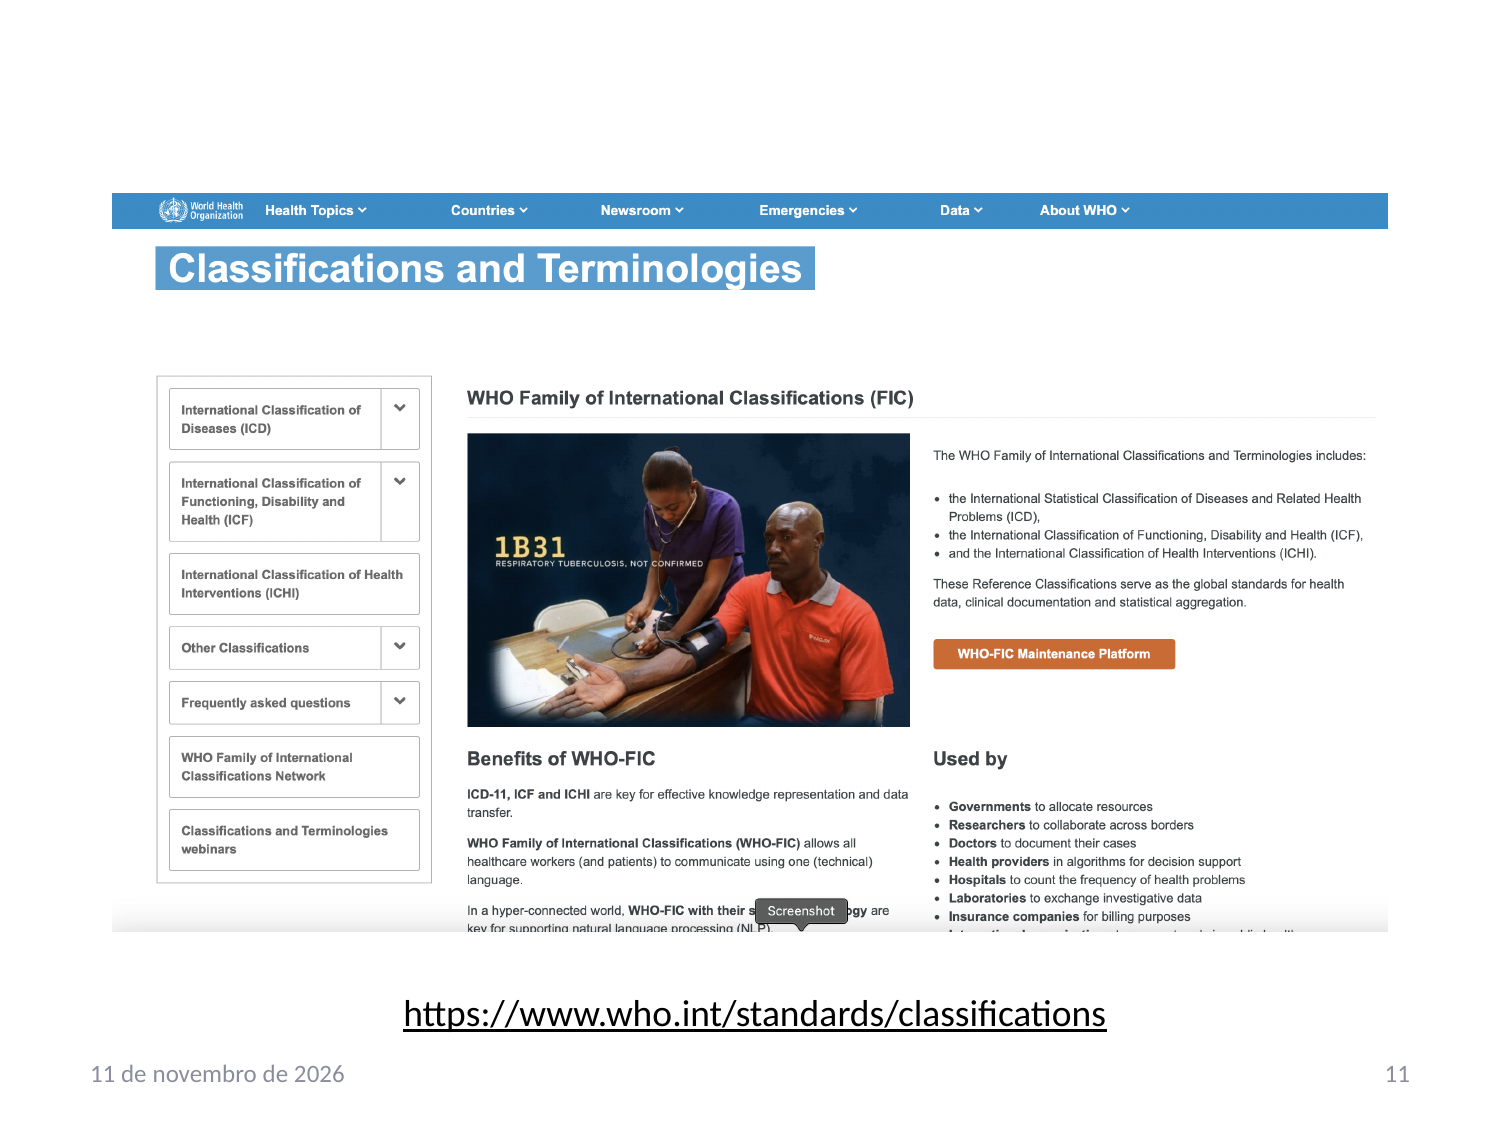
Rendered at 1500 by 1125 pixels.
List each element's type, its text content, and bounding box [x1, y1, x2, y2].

picture [112, 193, 1388, 932]
slide_number 11 [1074, 1042, 1425, 1103]
text_box https://www.who.int/standards/classifications [388, 982, 1139, 1042]
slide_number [75, 1042, 425, 1103]
